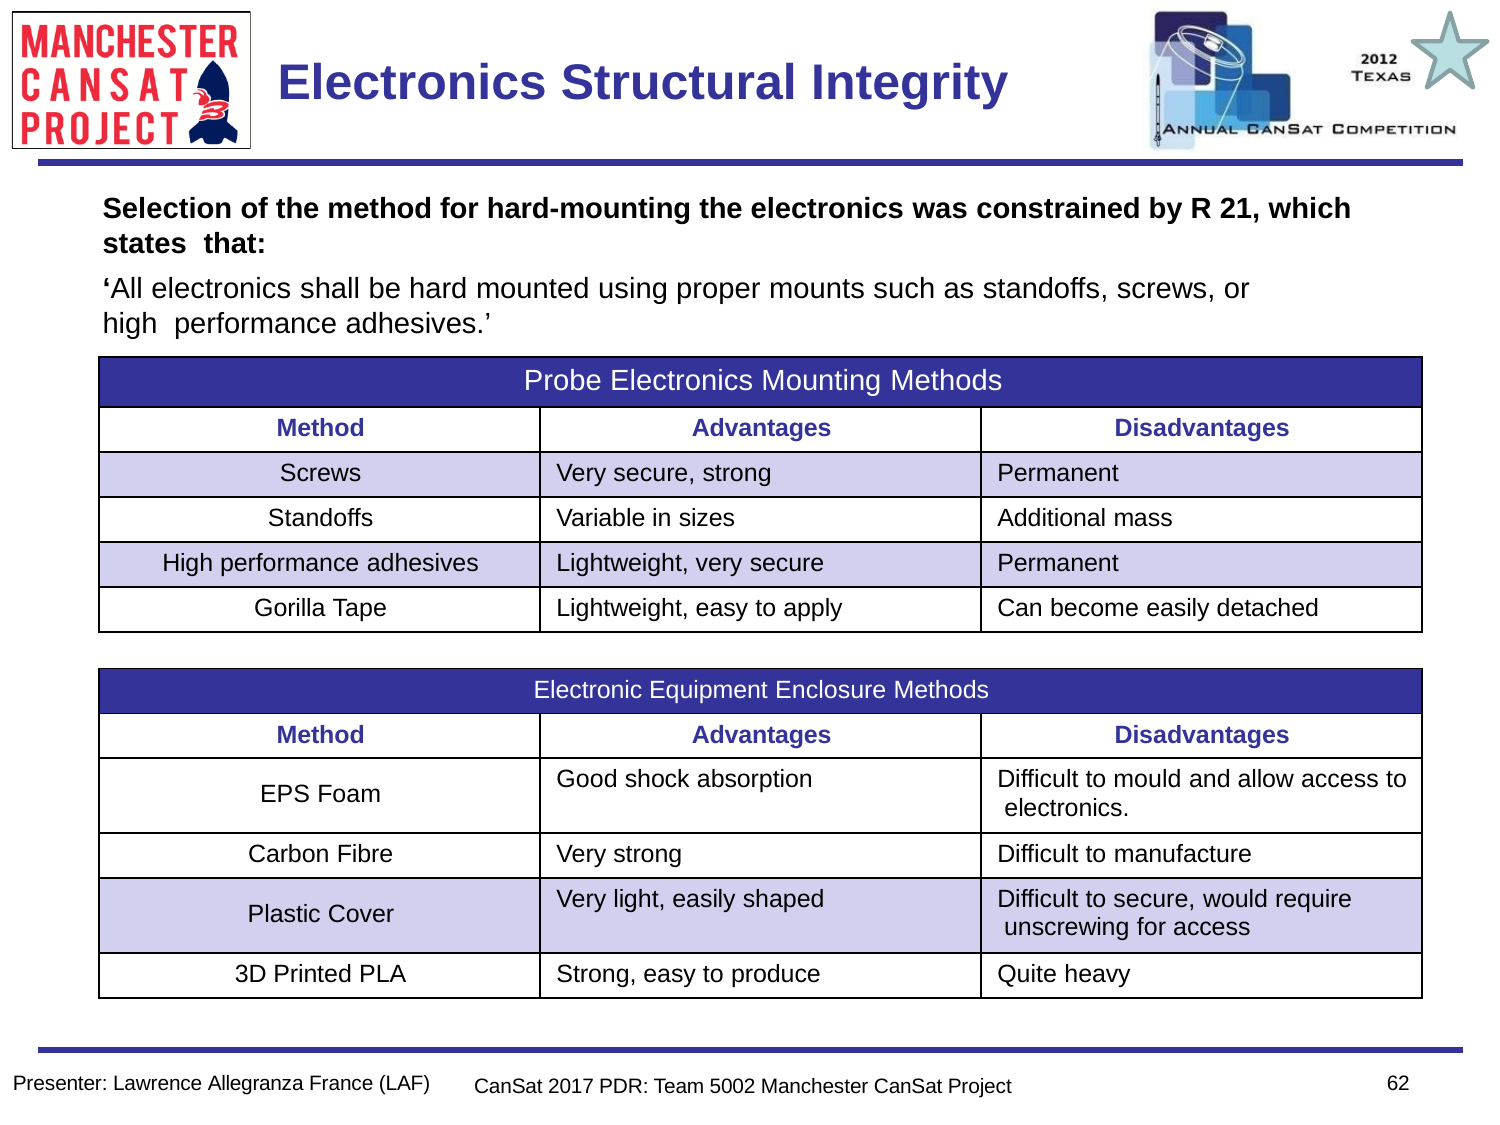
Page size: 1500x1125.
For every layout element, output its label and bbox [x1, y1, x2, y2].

table_cell [541, 498, 980, 541]
table_cell [982, 834, 1421, 877]
table_cell [100, 879, 539, 952]
table_header [100, 669, 1421, 713]
slide_number [1382, 1069, 1415, 1125]
text_box [1142, 1, 1488, 156]
table_cell [982, 879, 1421, 952]
table_cell [541, 543, 980, 586]
table_cell [982, 453, 1421, 496]
table_cell [100, 498, 539, 541]
table_cell [100, 588, 539, 631]
table_cell [982, 498, 1421, 541]
table_cell [541, 408, 980, 451]
text_box [10, 1069, 438, 1096]
title [275, 47, 1011, 186]
footer [472, 1072, 1028, 1125]
table_cell [100, 408, 539, 451]
text_box [11, 11, 251, 149]
table_cell [541, 588, 980, 631]
table_cell [100, 954, 539, 997]
table_cell [541, 834, 980, 877]
table_cell [100, 714, 539, 757]
text_box [100, 186, 1445, 340]
table_cell [100, 834, 539, 877]
table_header [100, 358, 1421, 406]
table_cell [100, 453, 539, 496]
table_cell [541, 714, 980, 757]
table_cell [982, 543, 1421, 586]
table_cell [541, 453, 980, 496]
table_cell [100, 759, 539, 832]
table_cell [541, 954, 980, 997]
table_cell [982, 954, 1421, 997]
table_cell [100, 543, 539, 586]
table_cell [541, 879, 980, 952]
table_cell [982, 588, 1421, 631]
table_cell [982, 408, 1421, 451]
table_cell [982, 759, 1421, 832]
table_cell [541, 759, 980, 832]
table_cell [982, 714, 1421, 757]
